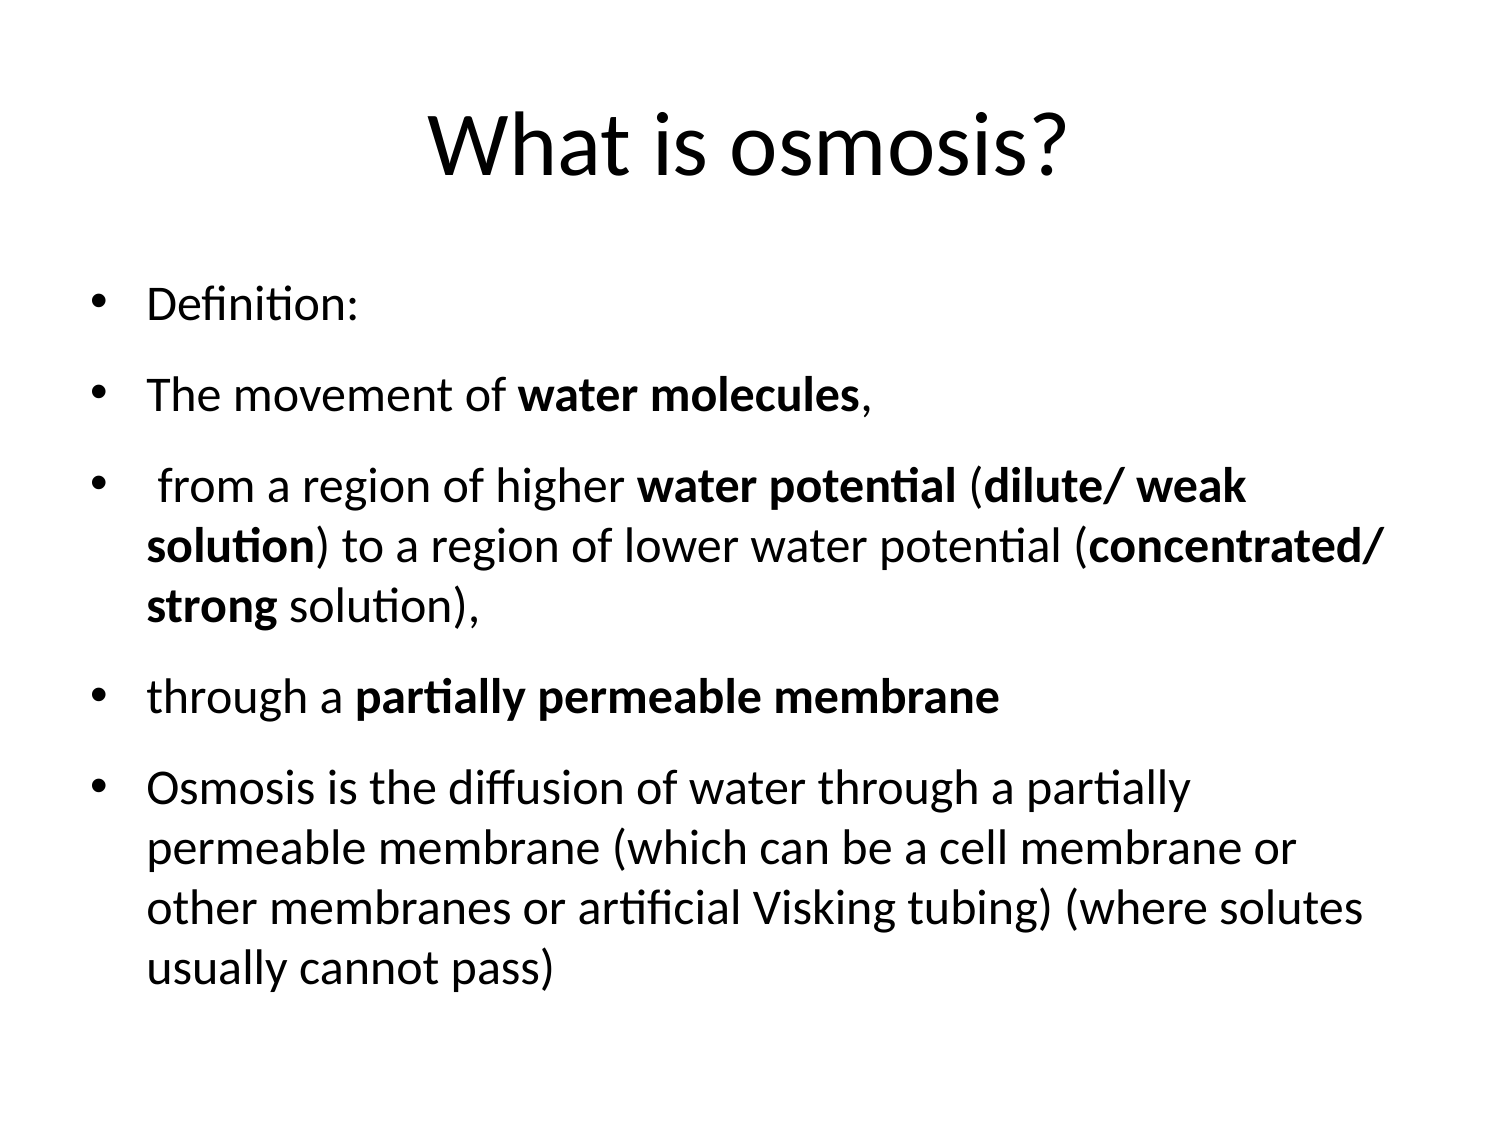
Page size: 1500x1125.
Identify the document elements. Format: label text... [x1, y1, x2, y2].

list Definition: The movement of water molecules, from a region of higher water potential (dilute/ weak solution) to a region of lower water potential (concentrated/ strong solution), through a partially permeable membrane Osmosis is the diffusion of water through a partially permeable membrane (which can be a cell membrane or other membranes or artificial Visking tubing) (where solutes usually cannot pass) [75, 262, 1425, 1005]
title What is osmosis? [75, 45, 1425, 233]
